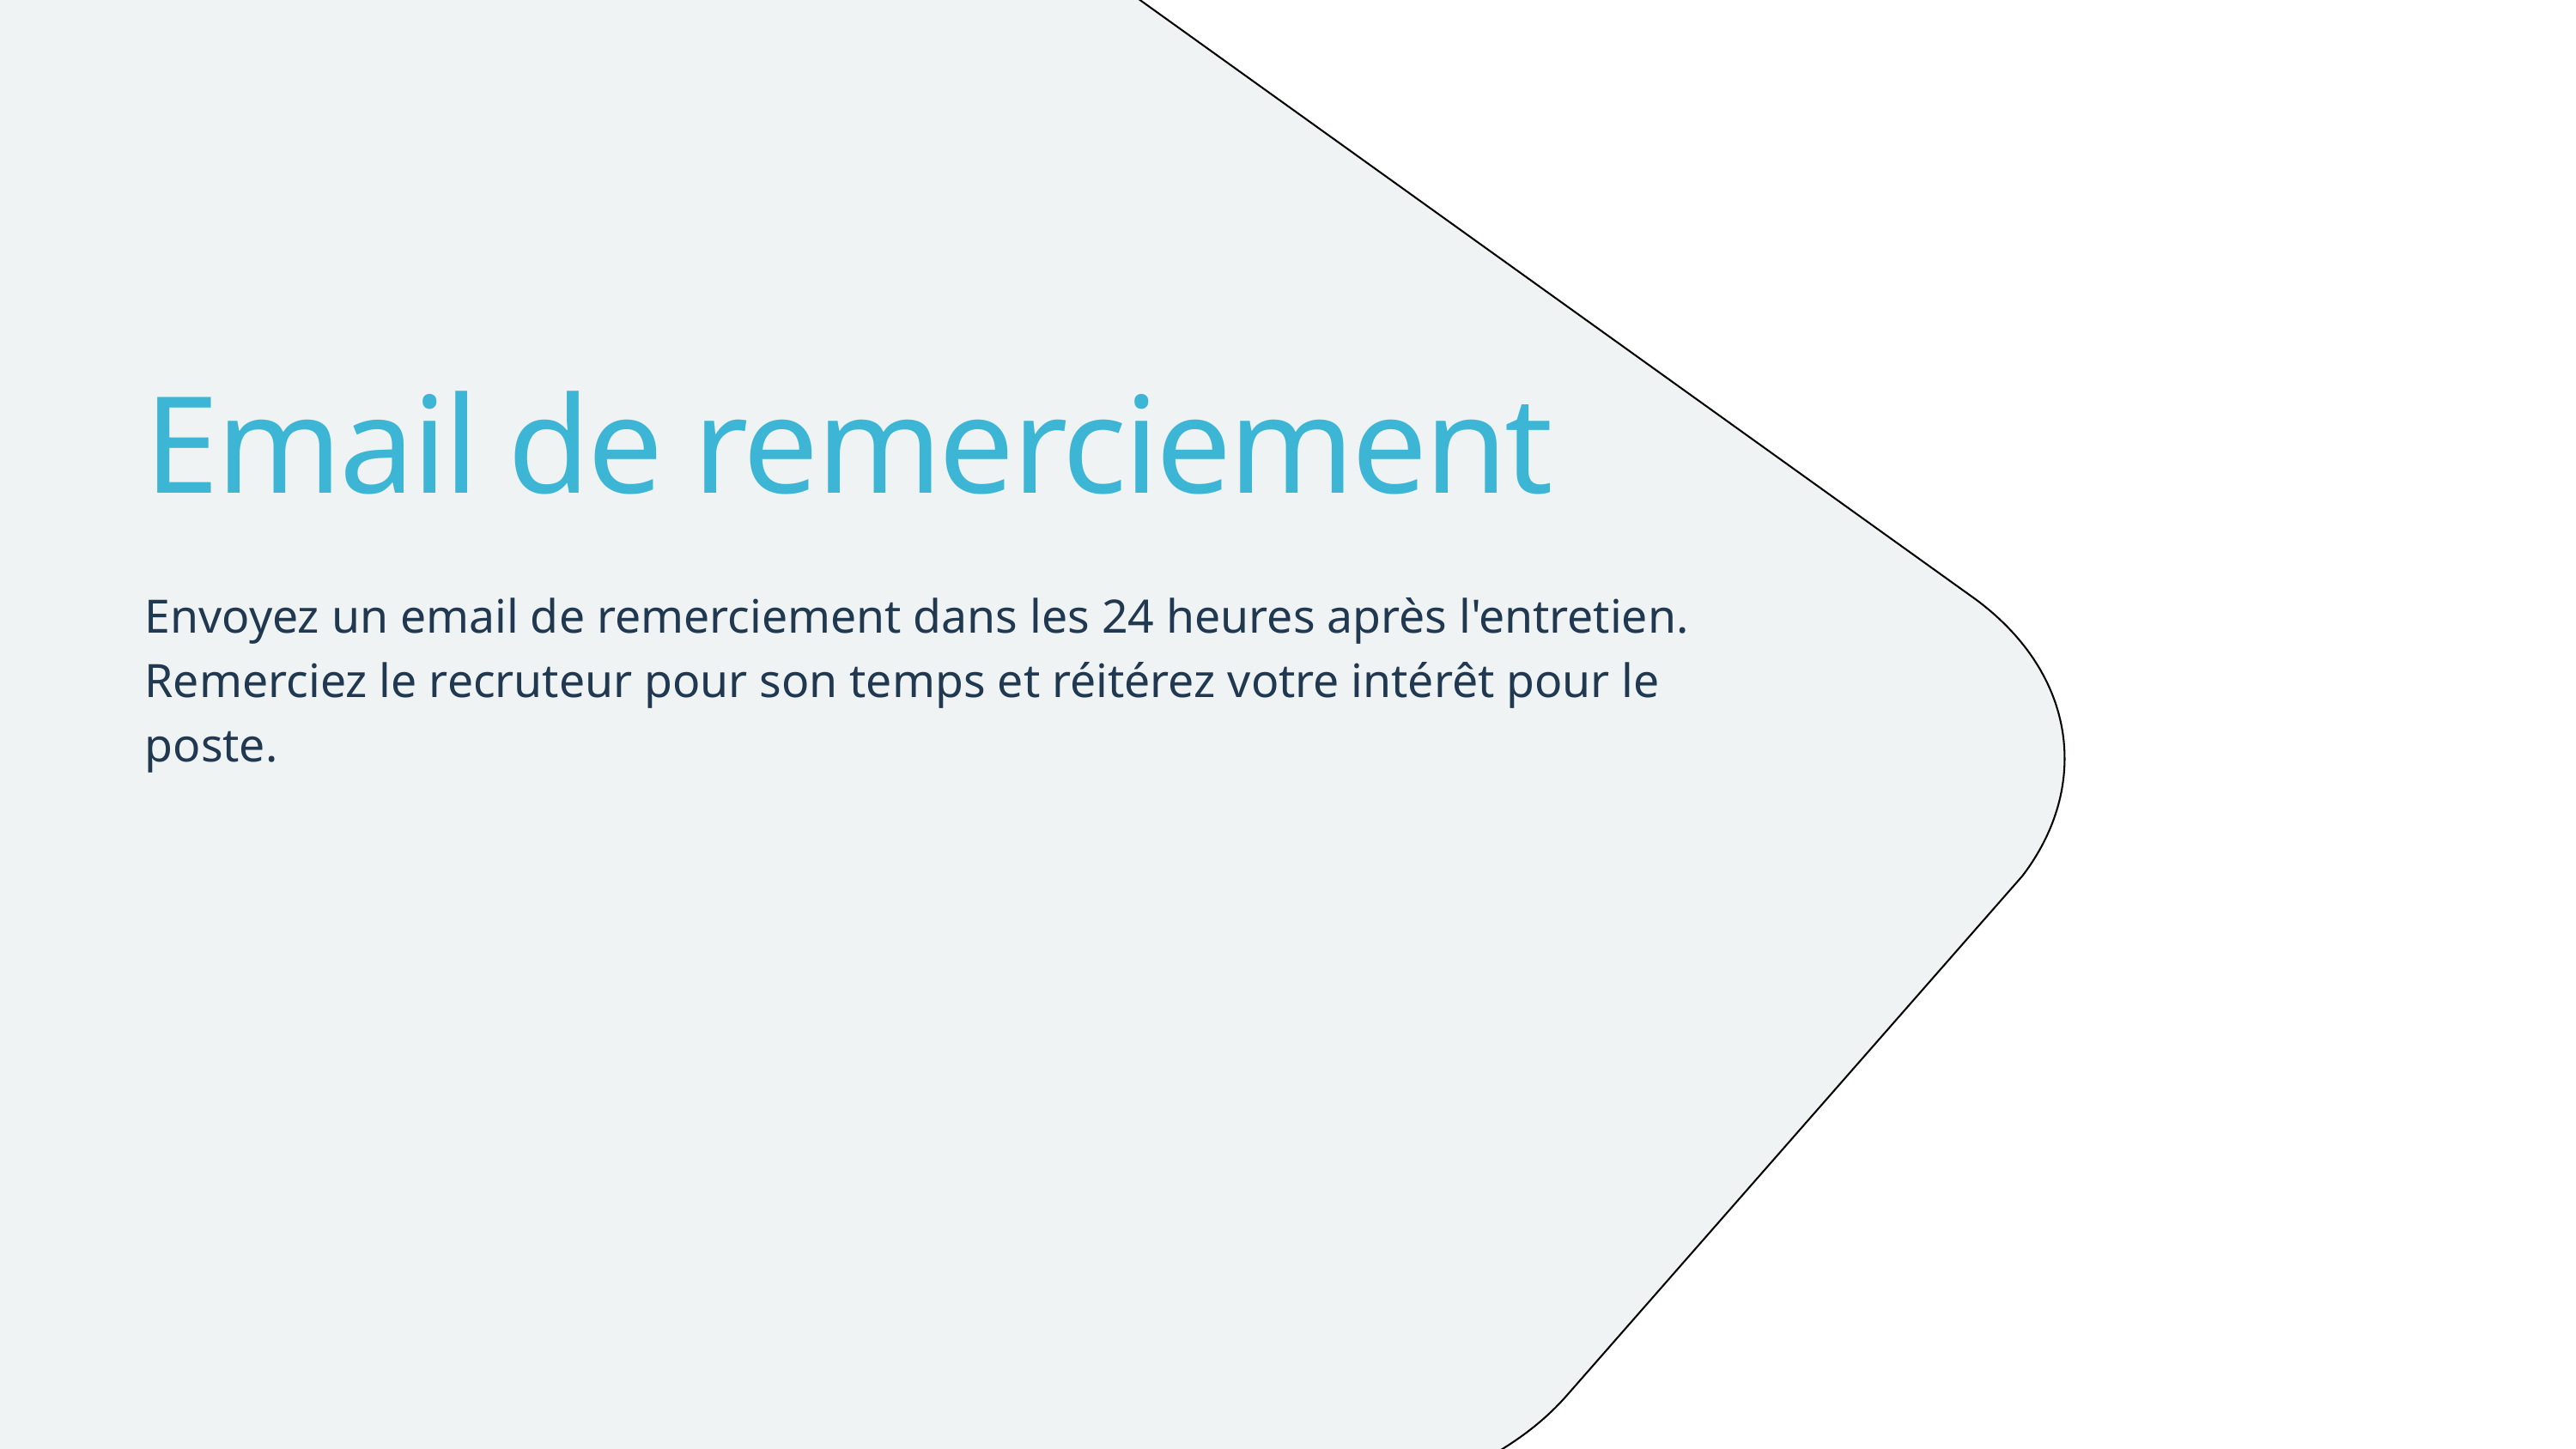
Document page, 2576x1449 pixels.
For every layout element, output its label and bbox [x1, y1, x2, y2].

text_box [144, 358, 1695, 778]
text_box [0, 0, 2071, 1449]
